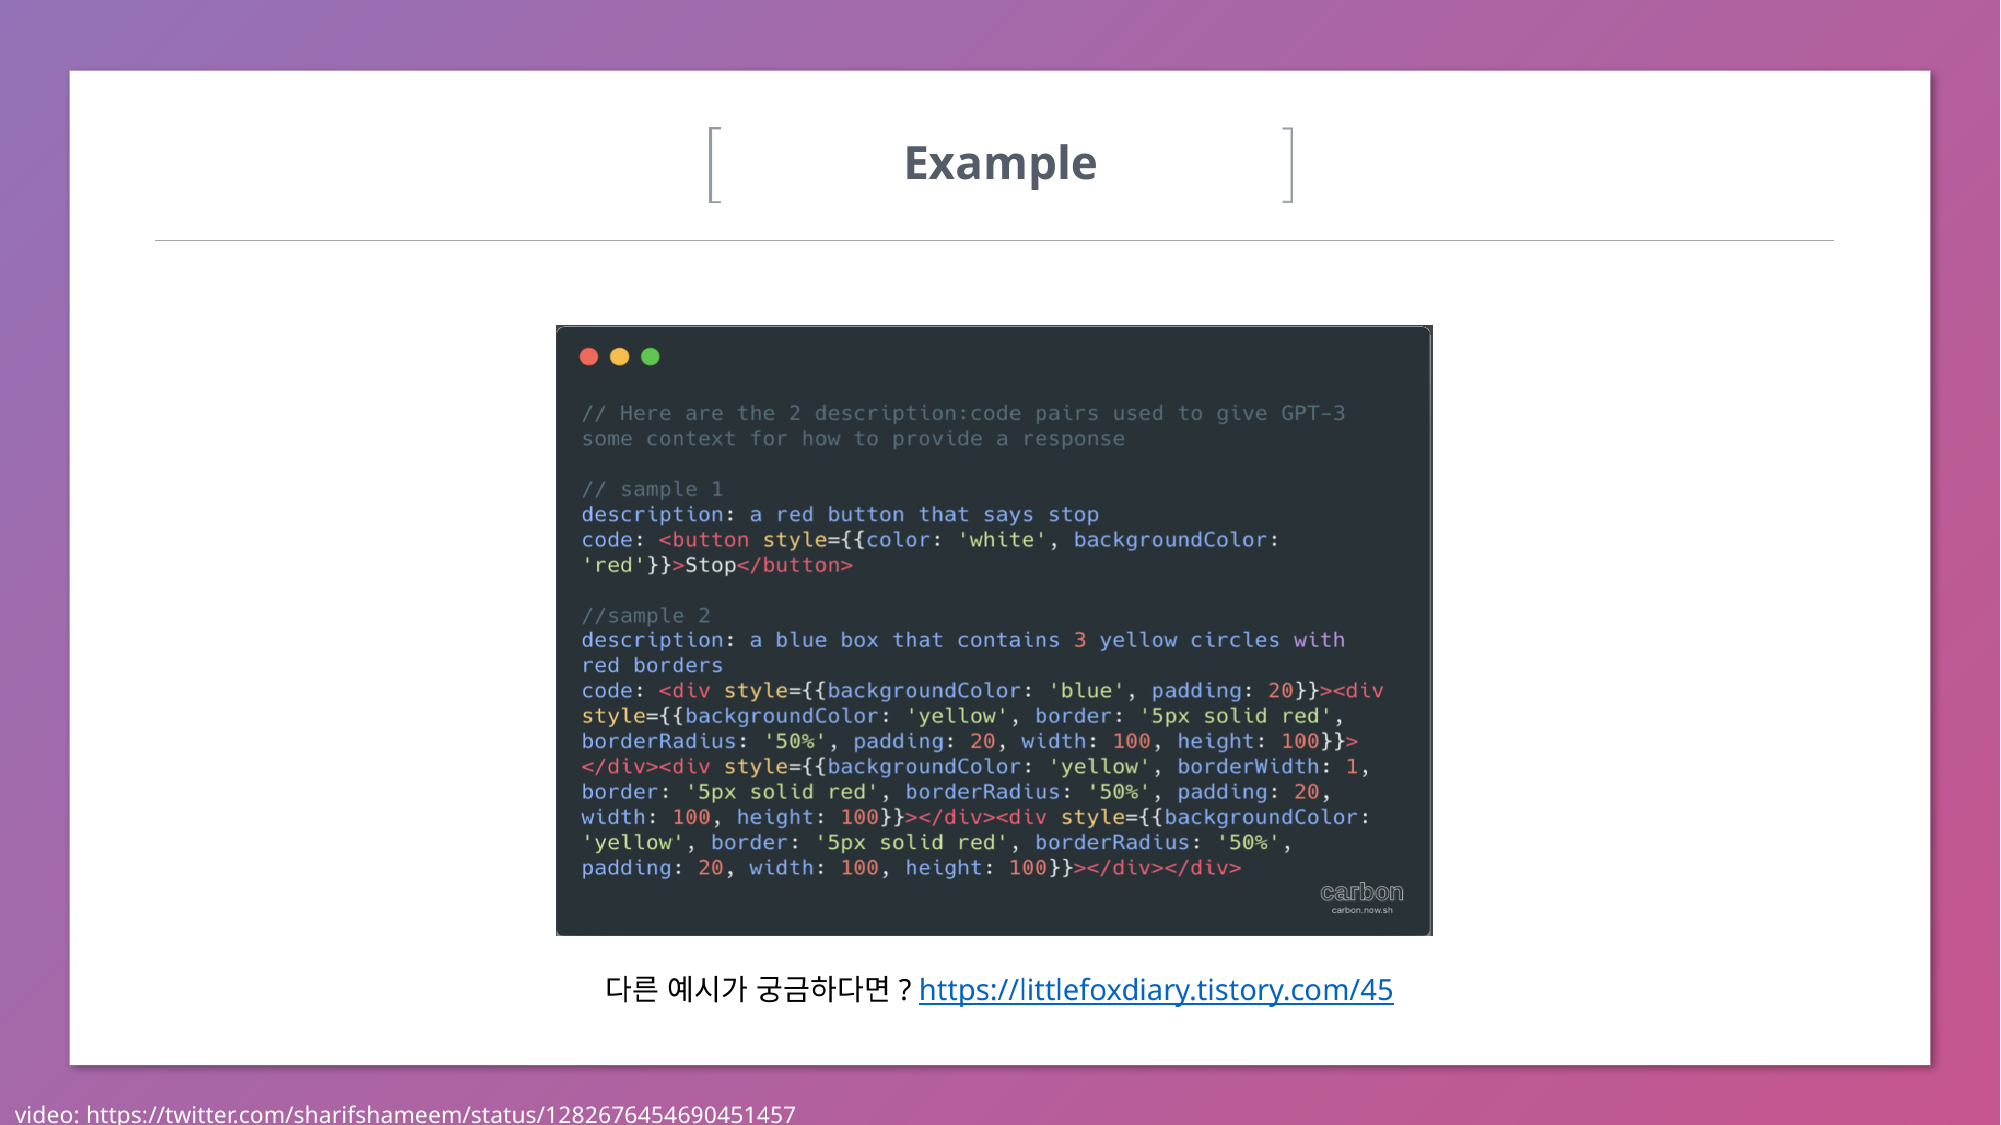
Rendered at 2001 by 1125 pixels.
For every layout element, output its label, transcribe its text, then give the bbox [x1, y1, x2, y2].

text_box video: https://twitter.com/sharifshameem/status/1282676454690451457 [0, 1061, 1000, 1125]
text_box 다른 예시가 궁금하다면? https://littlefoxdiary.tistory.com/45 [590, 964, 1410, 1019]
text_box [555, 323, 1434, 937]
text_box Example [363, 112, 1639, 219]
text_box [709, 127, 1293, 203]
